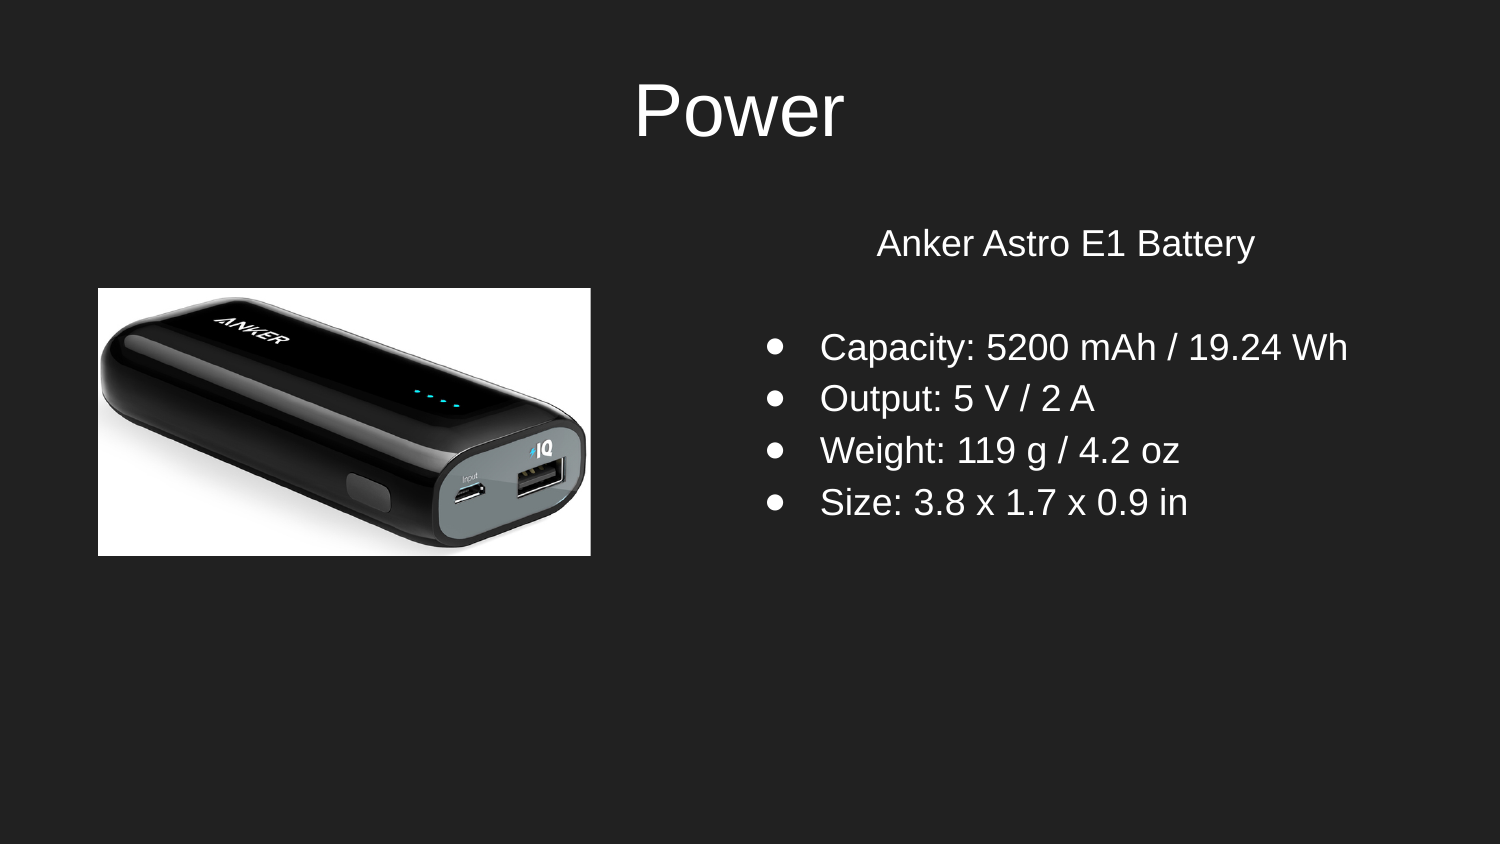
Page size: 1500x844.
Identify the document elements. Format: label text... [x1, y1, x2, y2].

picture [97, 287, 591, 556]
text_box Anker Astro E1 Battery Capacity: 5200 mAh / 19.24 Wh Output: 5 V / 2 A Weight: 119 g / 4.2 oz Size: 3.8 x 1.7 x 0.9 in [729, 197, 1403, 626]
title Power [51, 37, 1449, 176]
